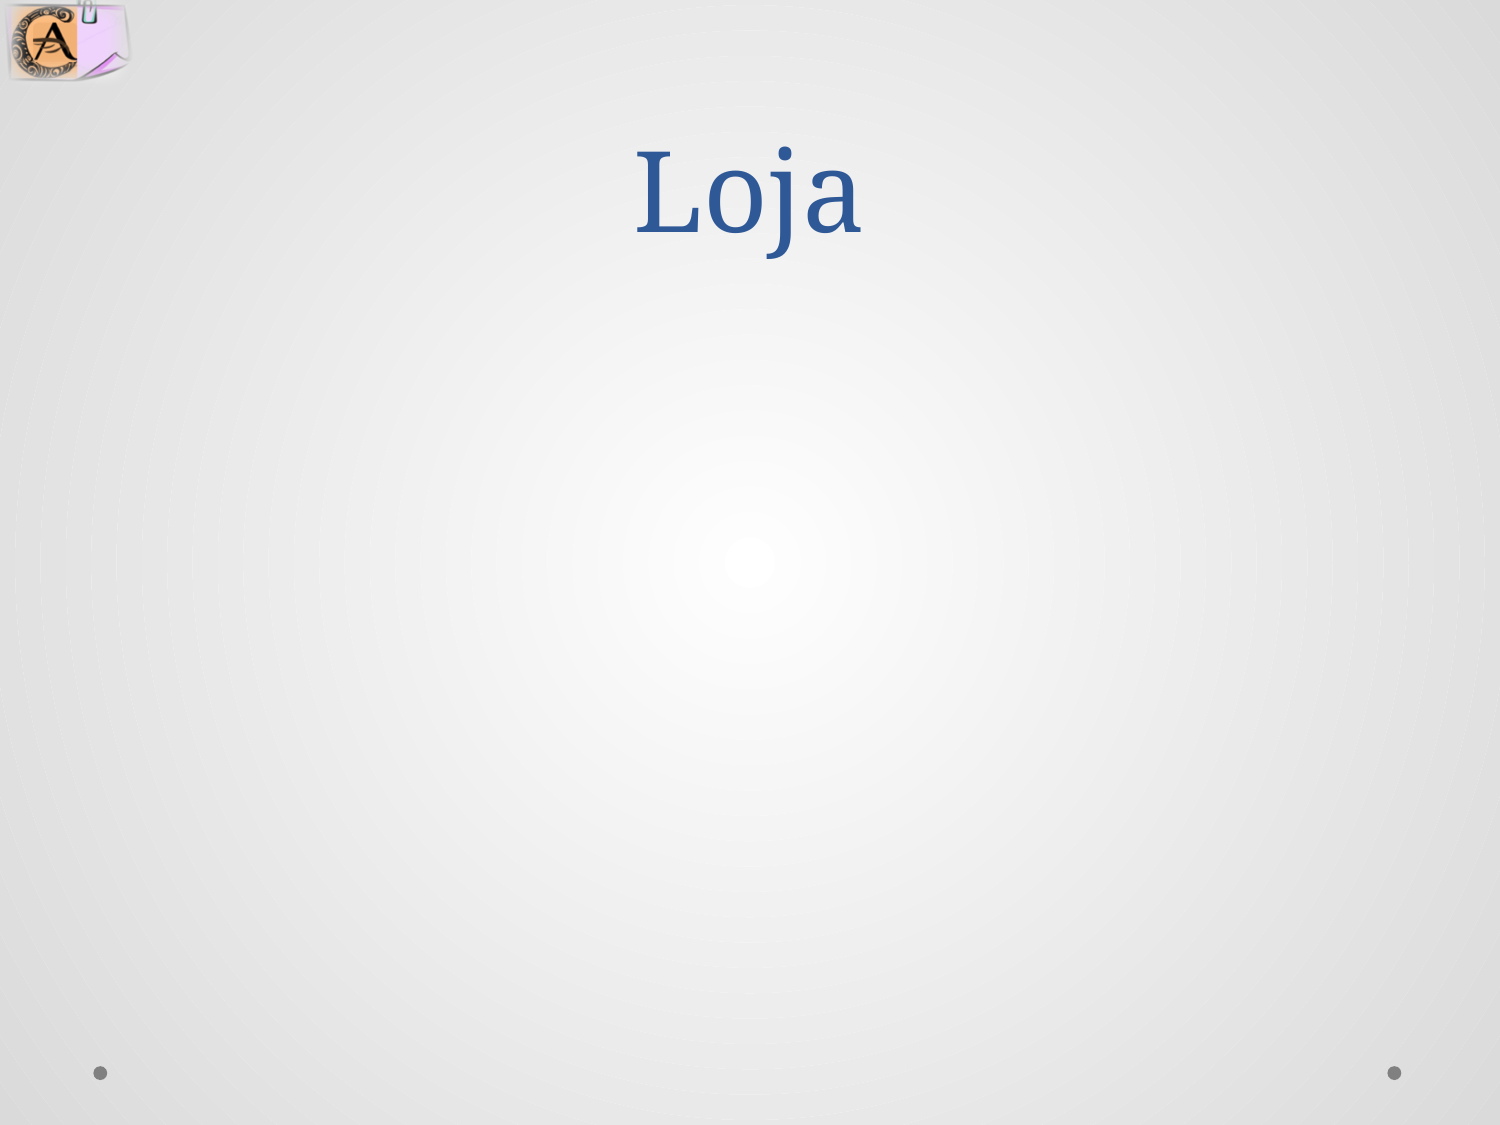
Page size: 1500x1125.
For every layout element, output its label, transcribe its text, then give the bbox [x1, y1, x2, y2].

picture [0, 0, 136, 91]
title Loja [75, 0, 1425, 263]
